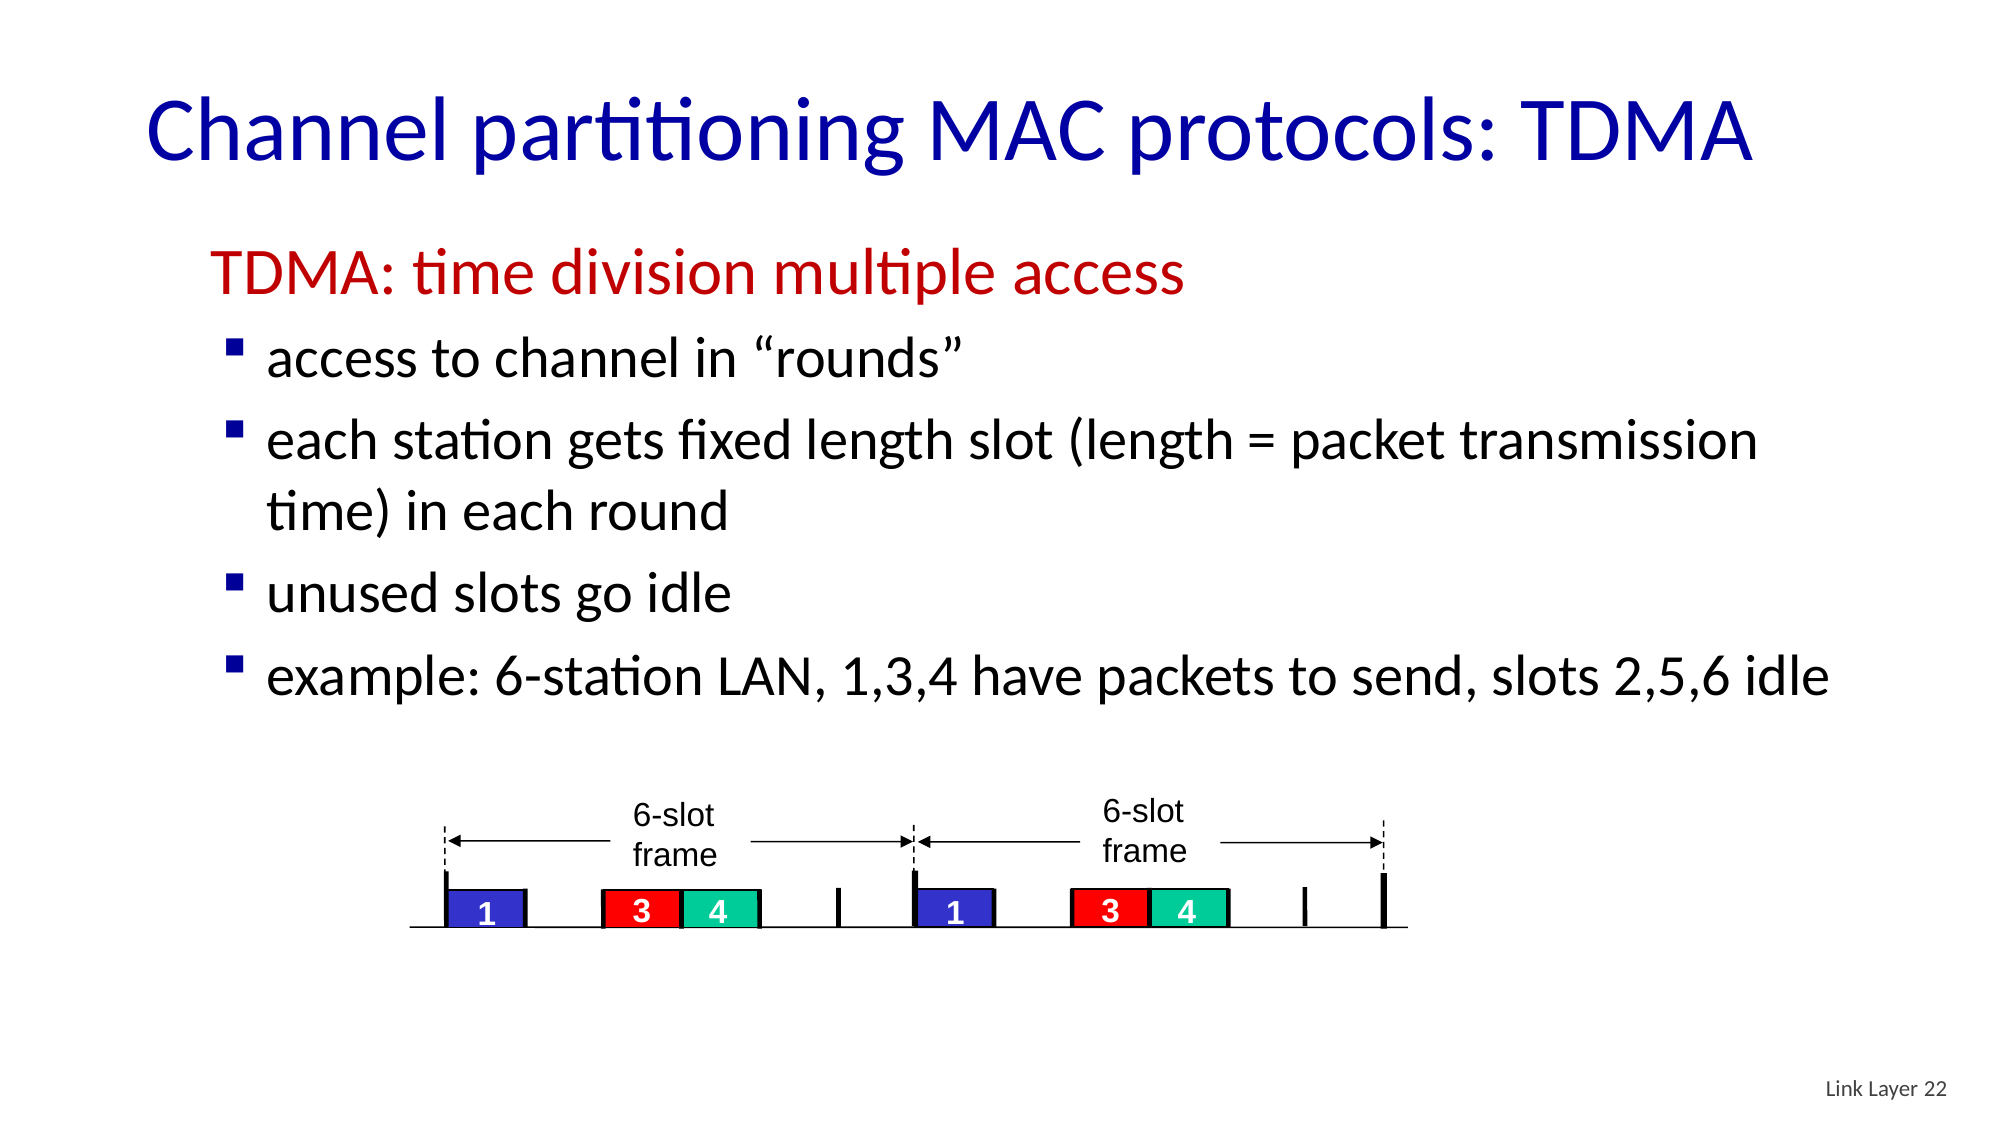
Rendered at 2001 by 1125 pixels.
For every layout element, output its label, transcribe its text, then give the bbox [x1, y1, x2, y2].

slide_number Link Layer 22 [1512, 1056, 1963, 1117]
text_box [409, 781, 1408, 940]
title Channel partitioning MAC protocols: TDMA [131, 57, 1857, 205]
text_box TDMA: time division multiple access access to channel in “rounds” each station gets fixed length slot (length = packet transmission time) in each round unused slots go idle example: 6-station LAN, 1,3,4 have packets to send, slots 2,5,6 idle [195, 239, 1874, 720]
